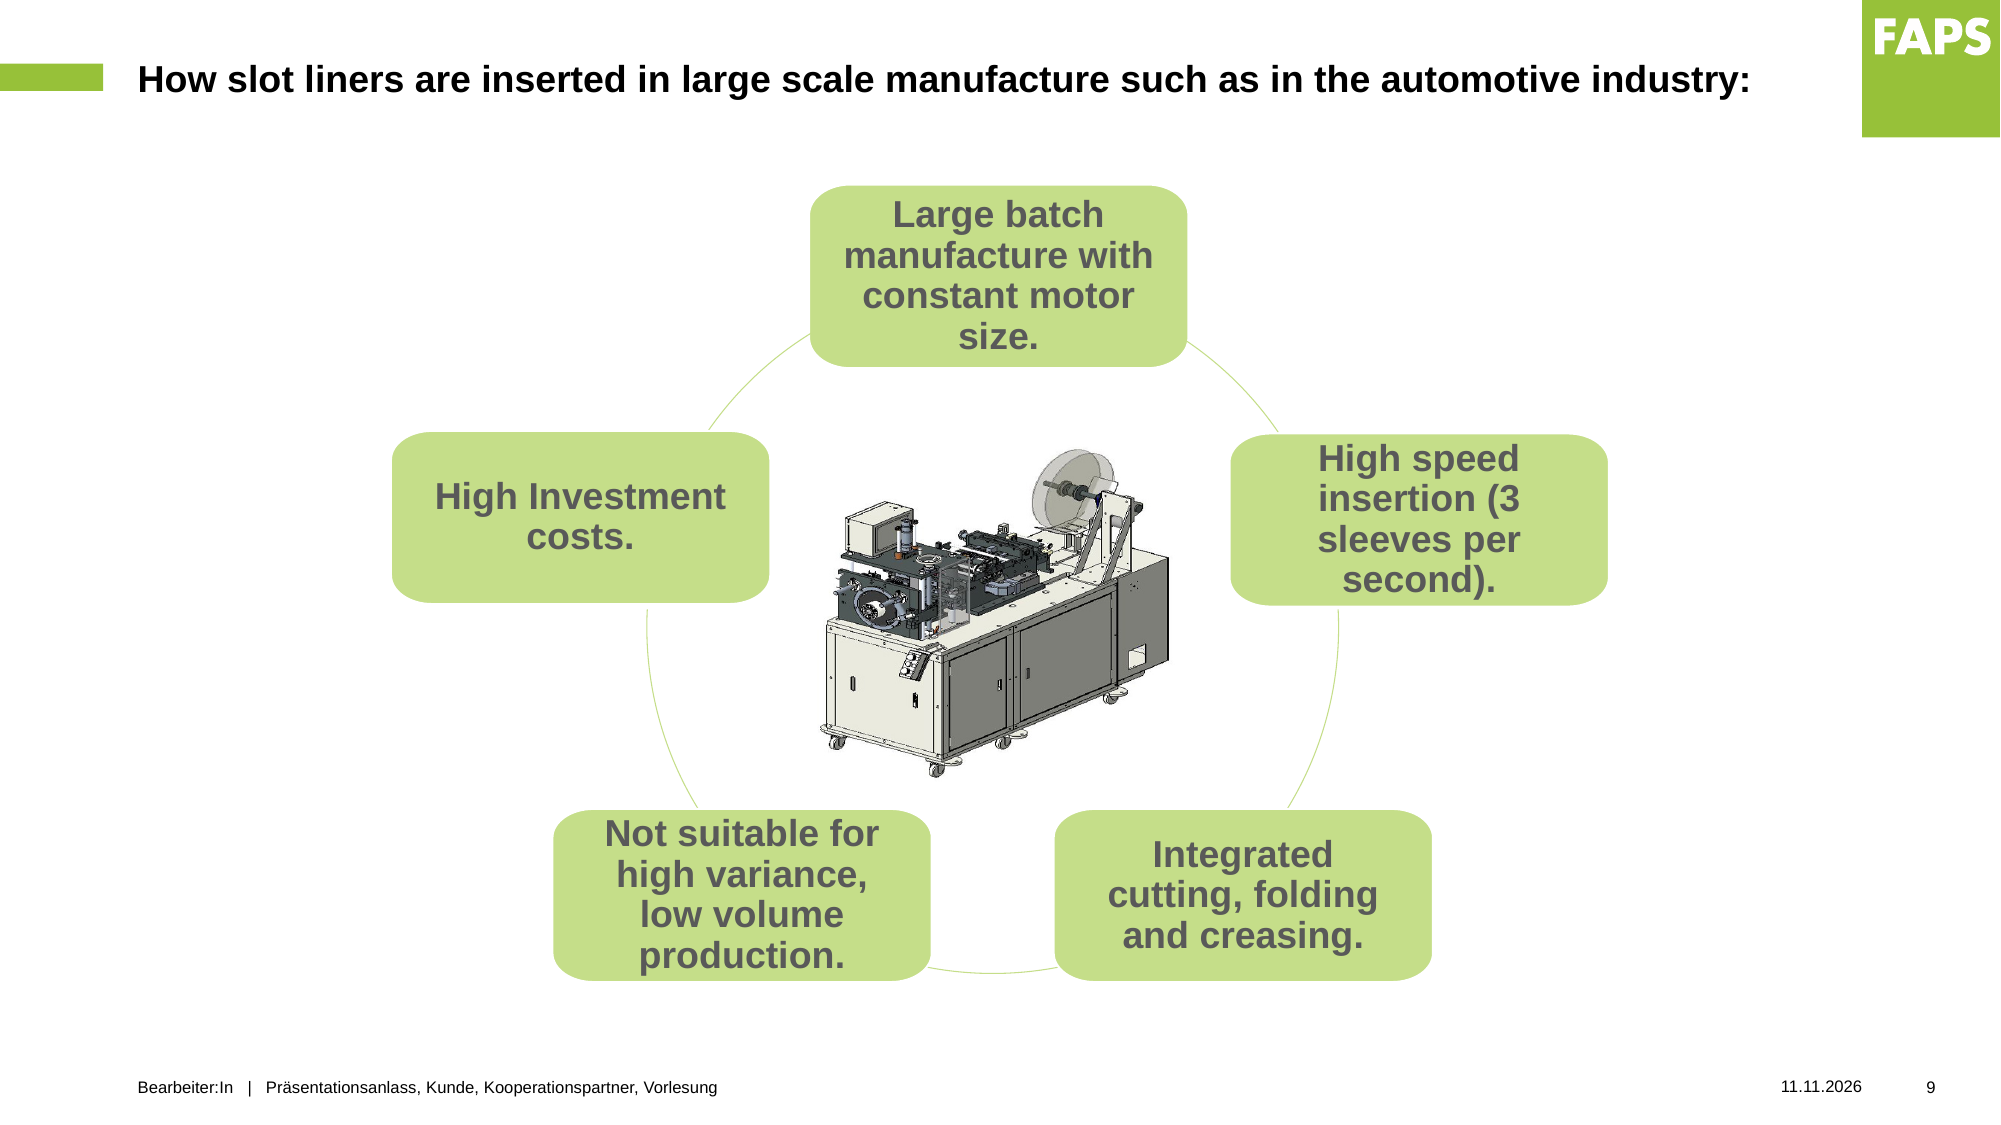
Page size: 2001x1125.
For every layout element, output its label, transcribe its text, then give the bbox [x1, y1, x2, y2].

title How slot liners are inserted in large scale manufacture such as in the automotive industry: [137, 54, 1828, 138]
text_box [390, 184, 1609, 983]
footer Bearbeiter:In | Präsentationsanlass, Kunde, Kooperationspartner, Vorlesung [137, 1076, 1599, 1098]
slide_number 9 [1862, 1076, 2000, 1098]
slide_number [1599, 1076, 1862, 1098]
